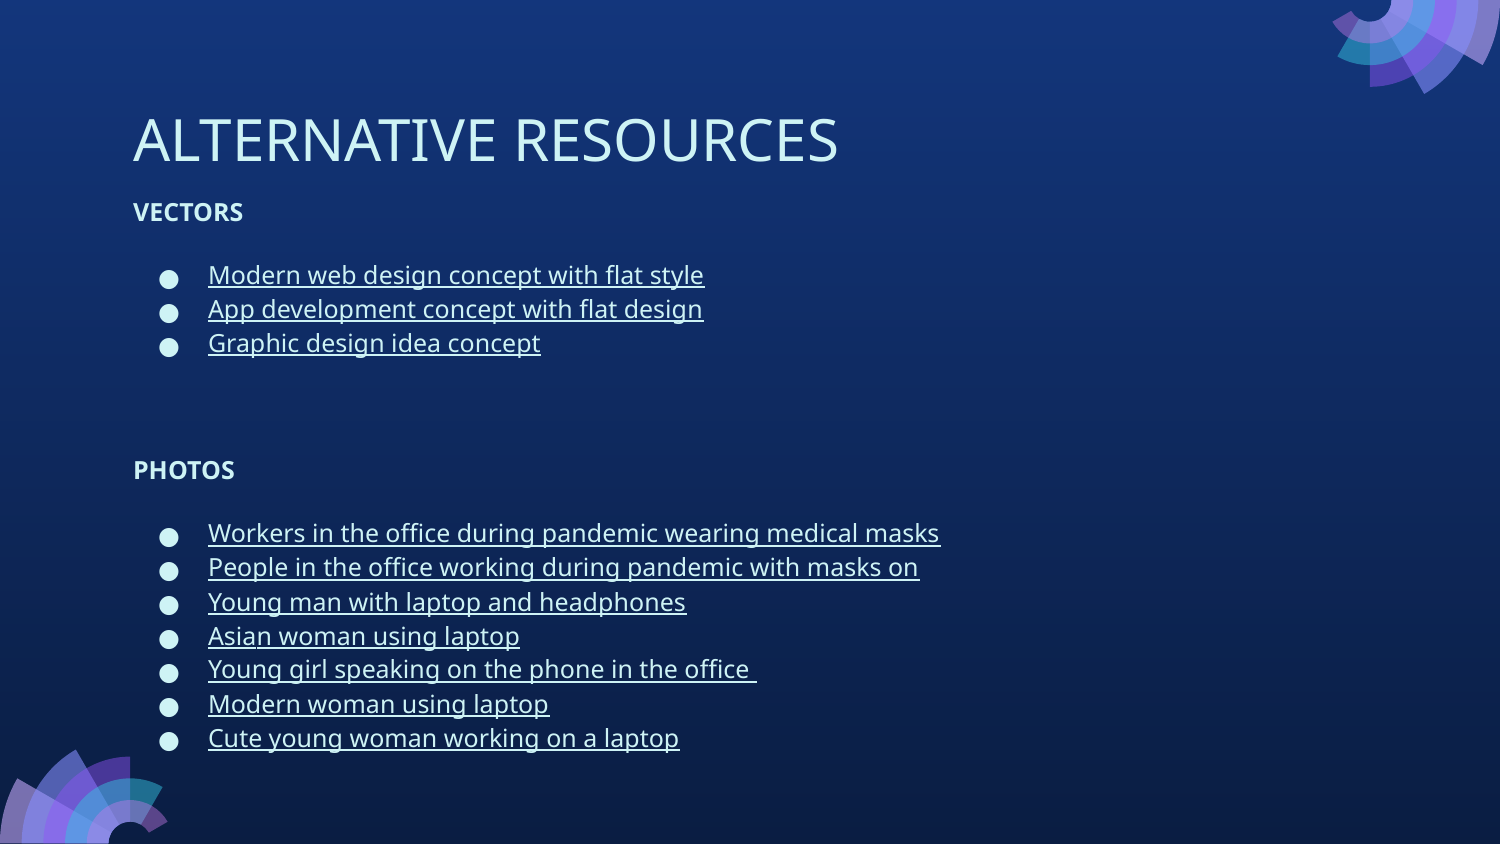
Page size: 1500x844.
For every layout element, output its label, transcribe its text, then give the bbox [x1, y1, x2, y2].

list VECTORS Modern web design concept with flat style App development concept with flat design Graphic design idea concept PHOTOS Workers in the office during pandemic wearing medical masks People in the office working during pandemic with masks on Young man with laptop and headphones Asian woman using laptop Young girl speaking on the phone in the office Modern woman using laptop Cute young woman working on a laptop [118, 181, 1413, 697]
title ALTERNATIVE RESOURCES [118, 88, 1382, 181]
